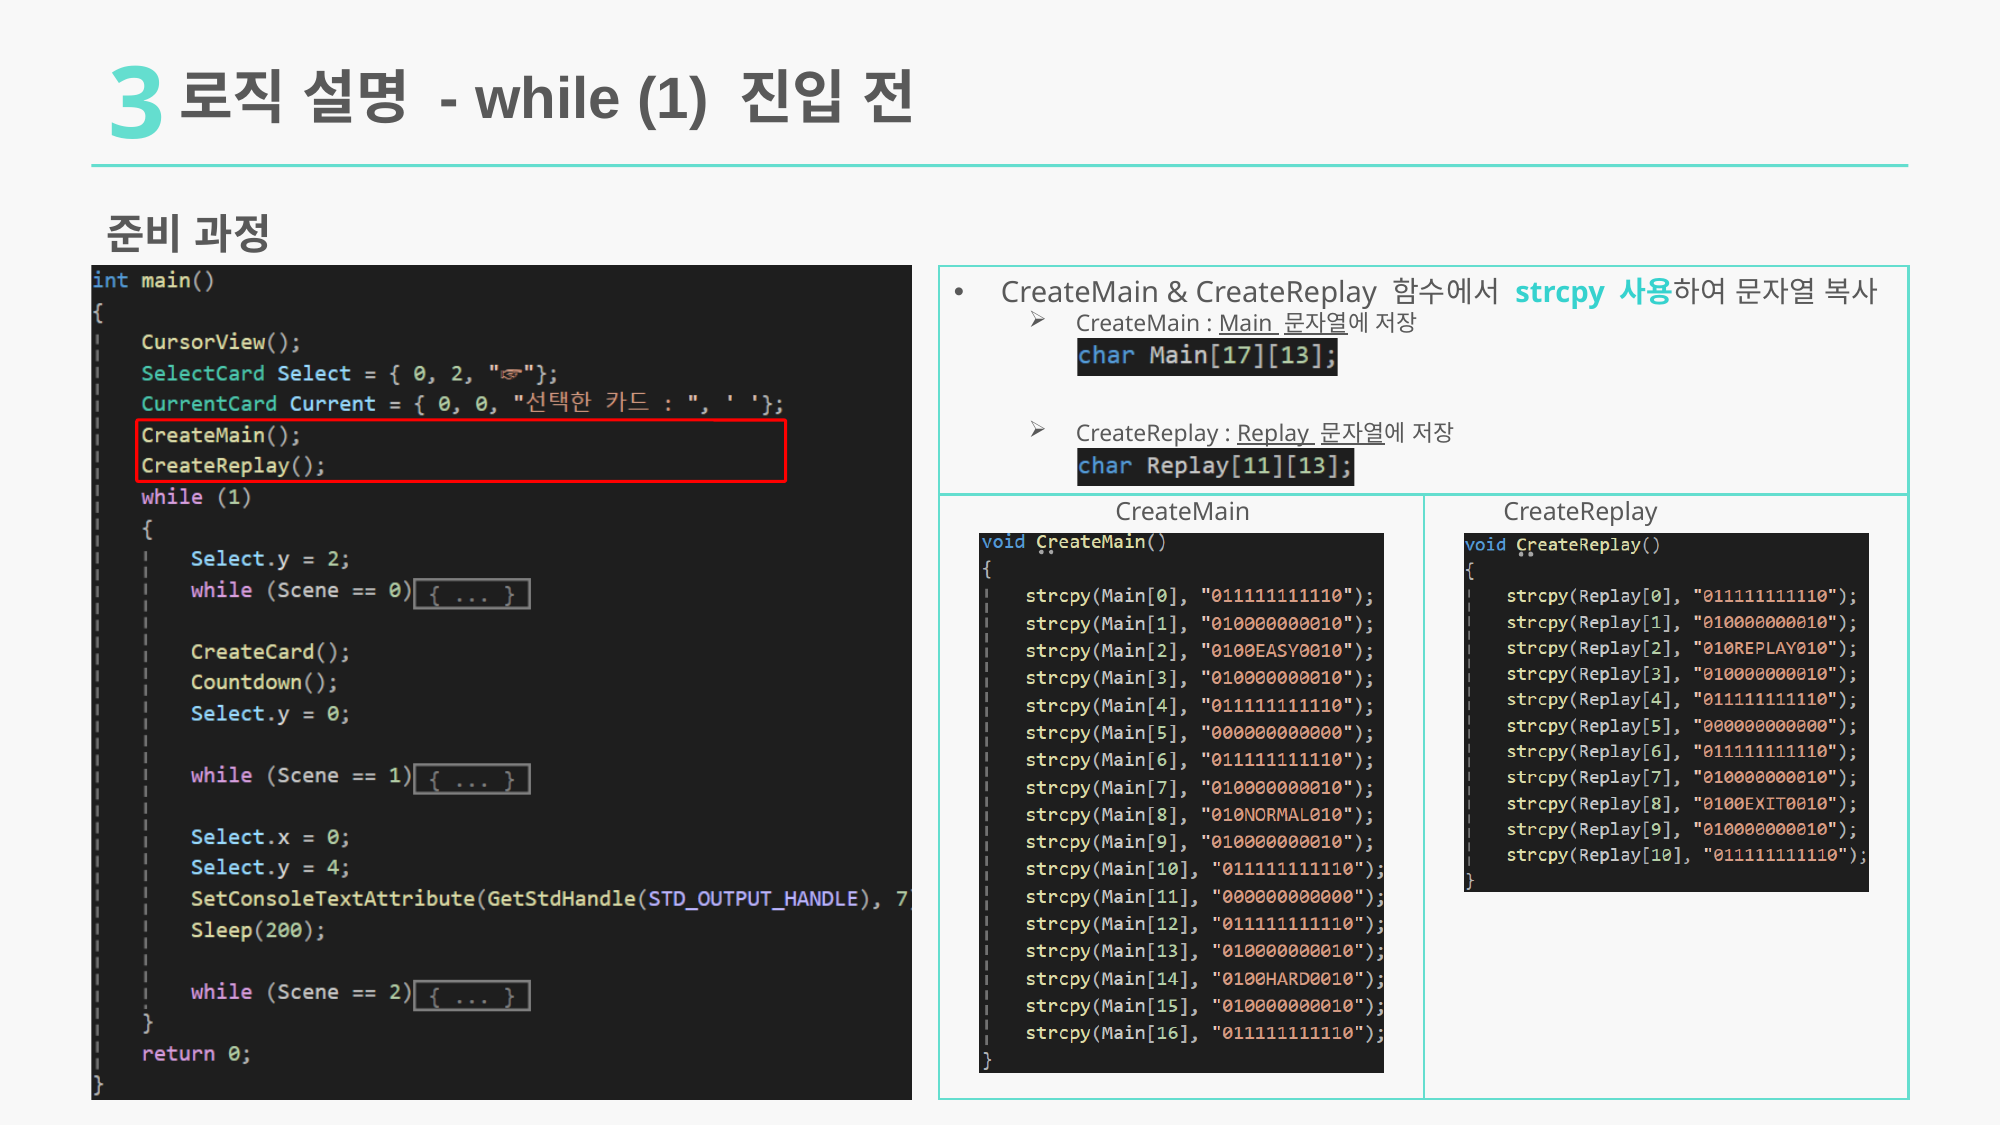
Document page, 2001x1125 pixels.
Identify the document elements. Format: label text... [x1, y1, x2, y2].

text_box CreateMain & CreateReplay 함수에서 strcpy 사용하여 문자열 복사 CreateMain : Main 문자열에 저장 CreateReplay : Replay 문자열에 저장 CreateMain CreateReplay [938, 265, 1910, 1100]
text_box [90, 163, 1909, 168]
picture [1077, 448, 1355, 486]
picture [1077, 338, 1338, 376]
picture [91, 265, 912, 1100]
text_box 준비 과정 [91, 200, 316, 265]
picture [1464, 533, 1869, 892]
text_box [91, 30, 1175, 167]
picture [979, 533, 1384, 1073]
